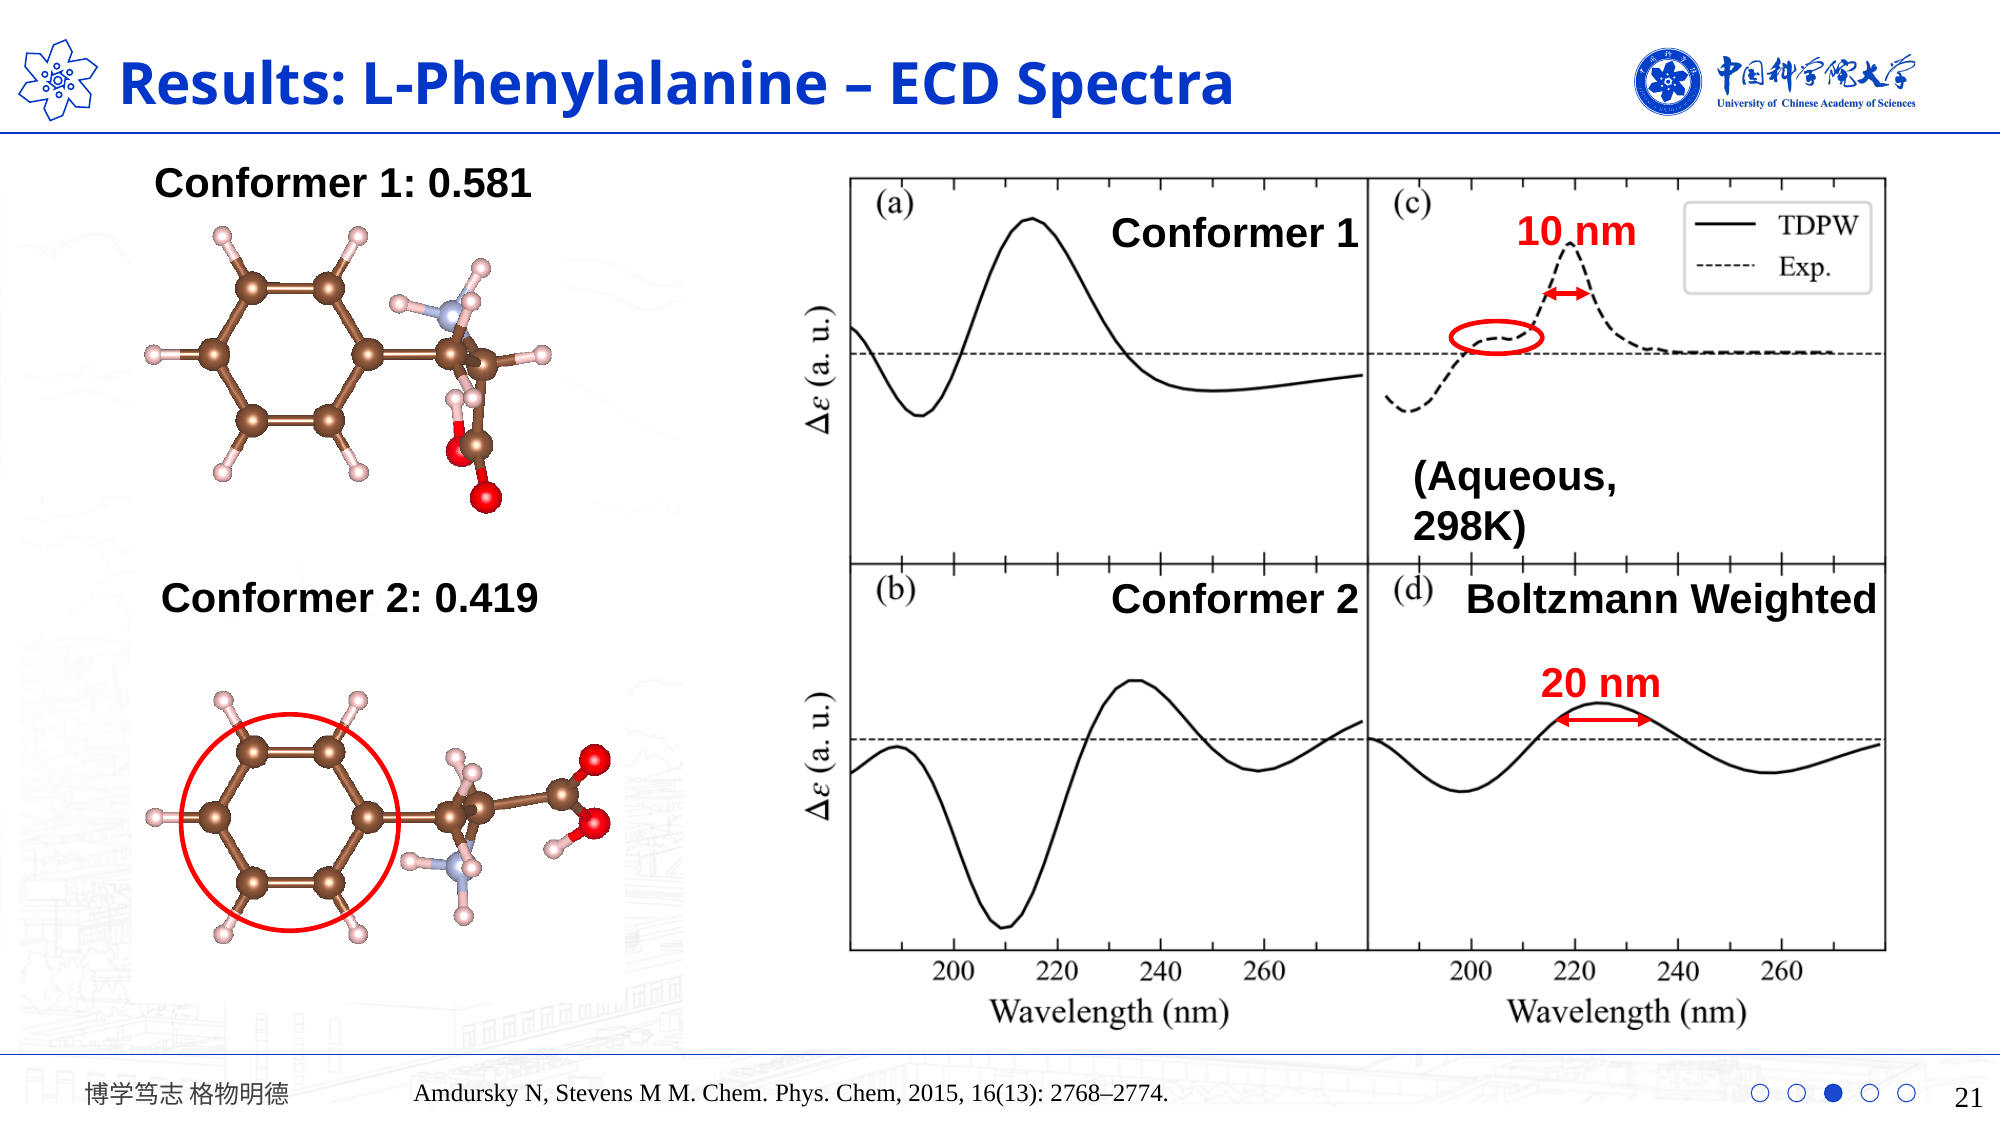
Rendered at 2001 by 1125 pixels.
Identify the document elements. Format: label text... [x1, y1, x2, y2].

text_box Conformer 2: 0.419 [146, 563, 600, 617]
list Results: L-Phenylalanine – ECD Spectra [112, 34, 1421, 123]
picture [131, 155, 566, 564]
picture [683, 143, 2000, 1049]
text_box Conformer 1: 0.581 [139, 148, 683, 214]
picture [131, 617, 625, 1003]
text_box 21 [1939, 1071, 1999, 1122]
text_box Amdursky N, Stevens M M. Chem. Phys. Chem, 2015, 16(13): 2768–2774. [398, 1068, 1191, 1114]
picture [1714, 54, 1916, 109]
